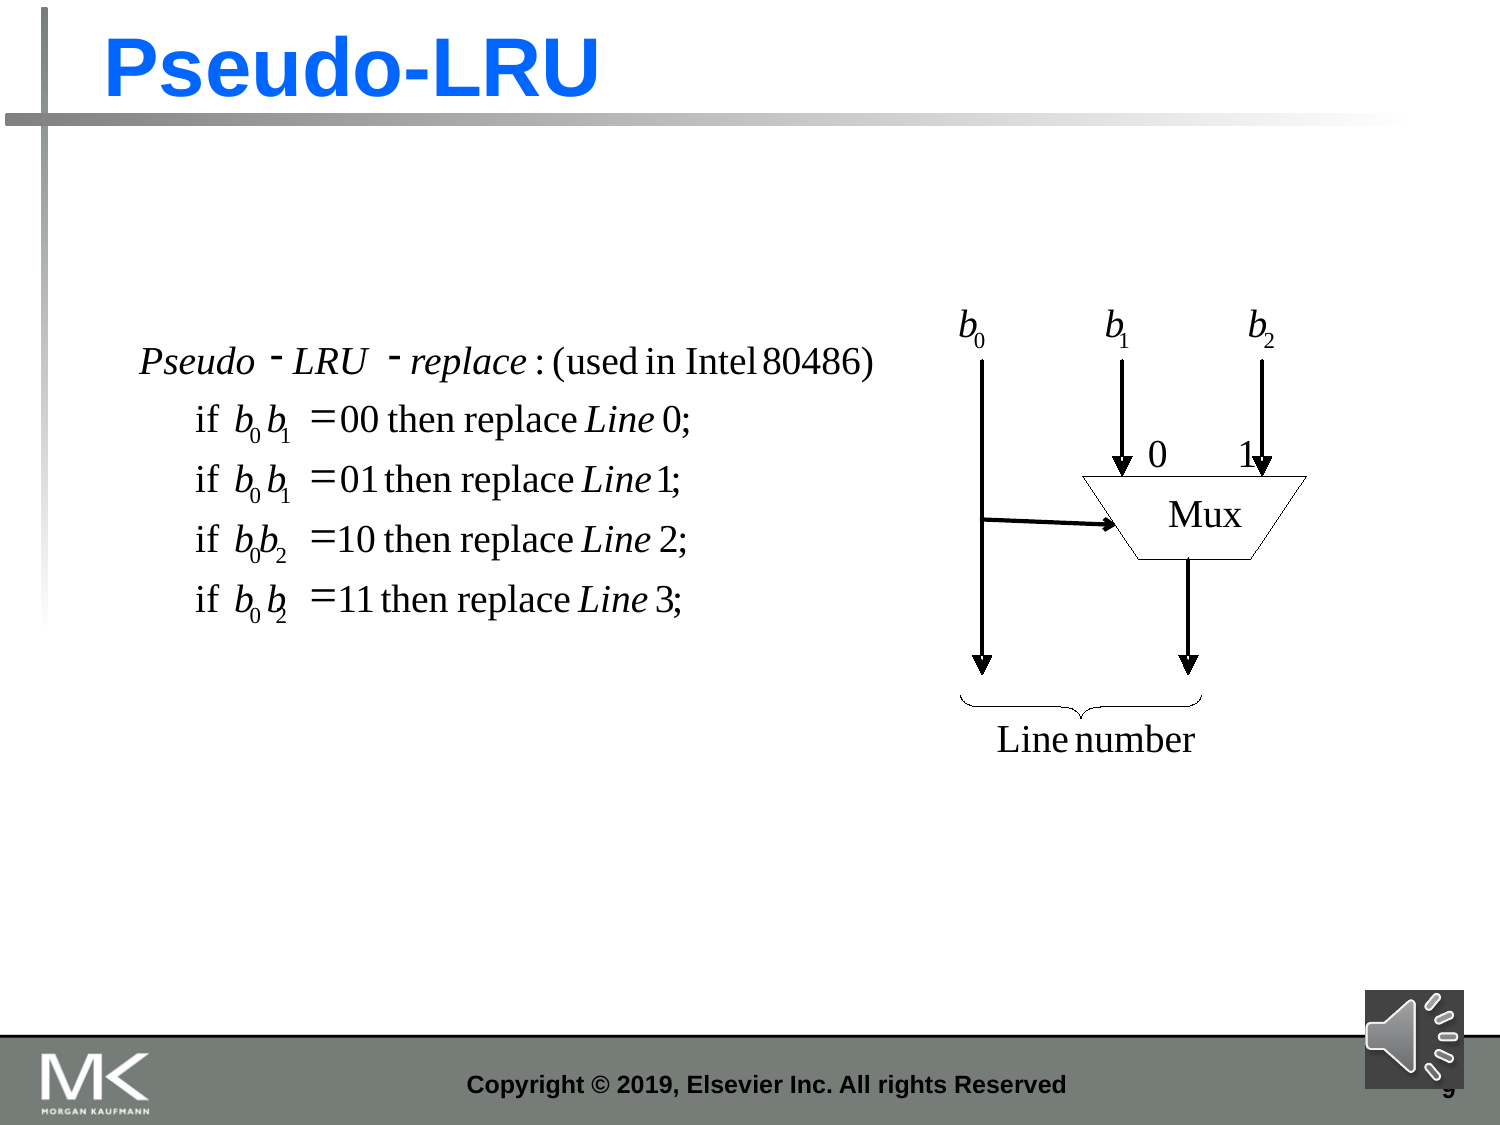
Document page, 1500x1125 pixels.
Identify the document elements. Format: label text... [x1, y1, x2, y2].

footer Copyright © 2019, Elsevier Inc. All rights Reserved [170, 1046, 1365, 1106]
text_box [123, 290, 1307, 777]
picture [1364, 989, 1465, 1090]
title Pseudo-LRU [88, 4, 1448, 121]
picture [29, 1046, 160, 1123]
